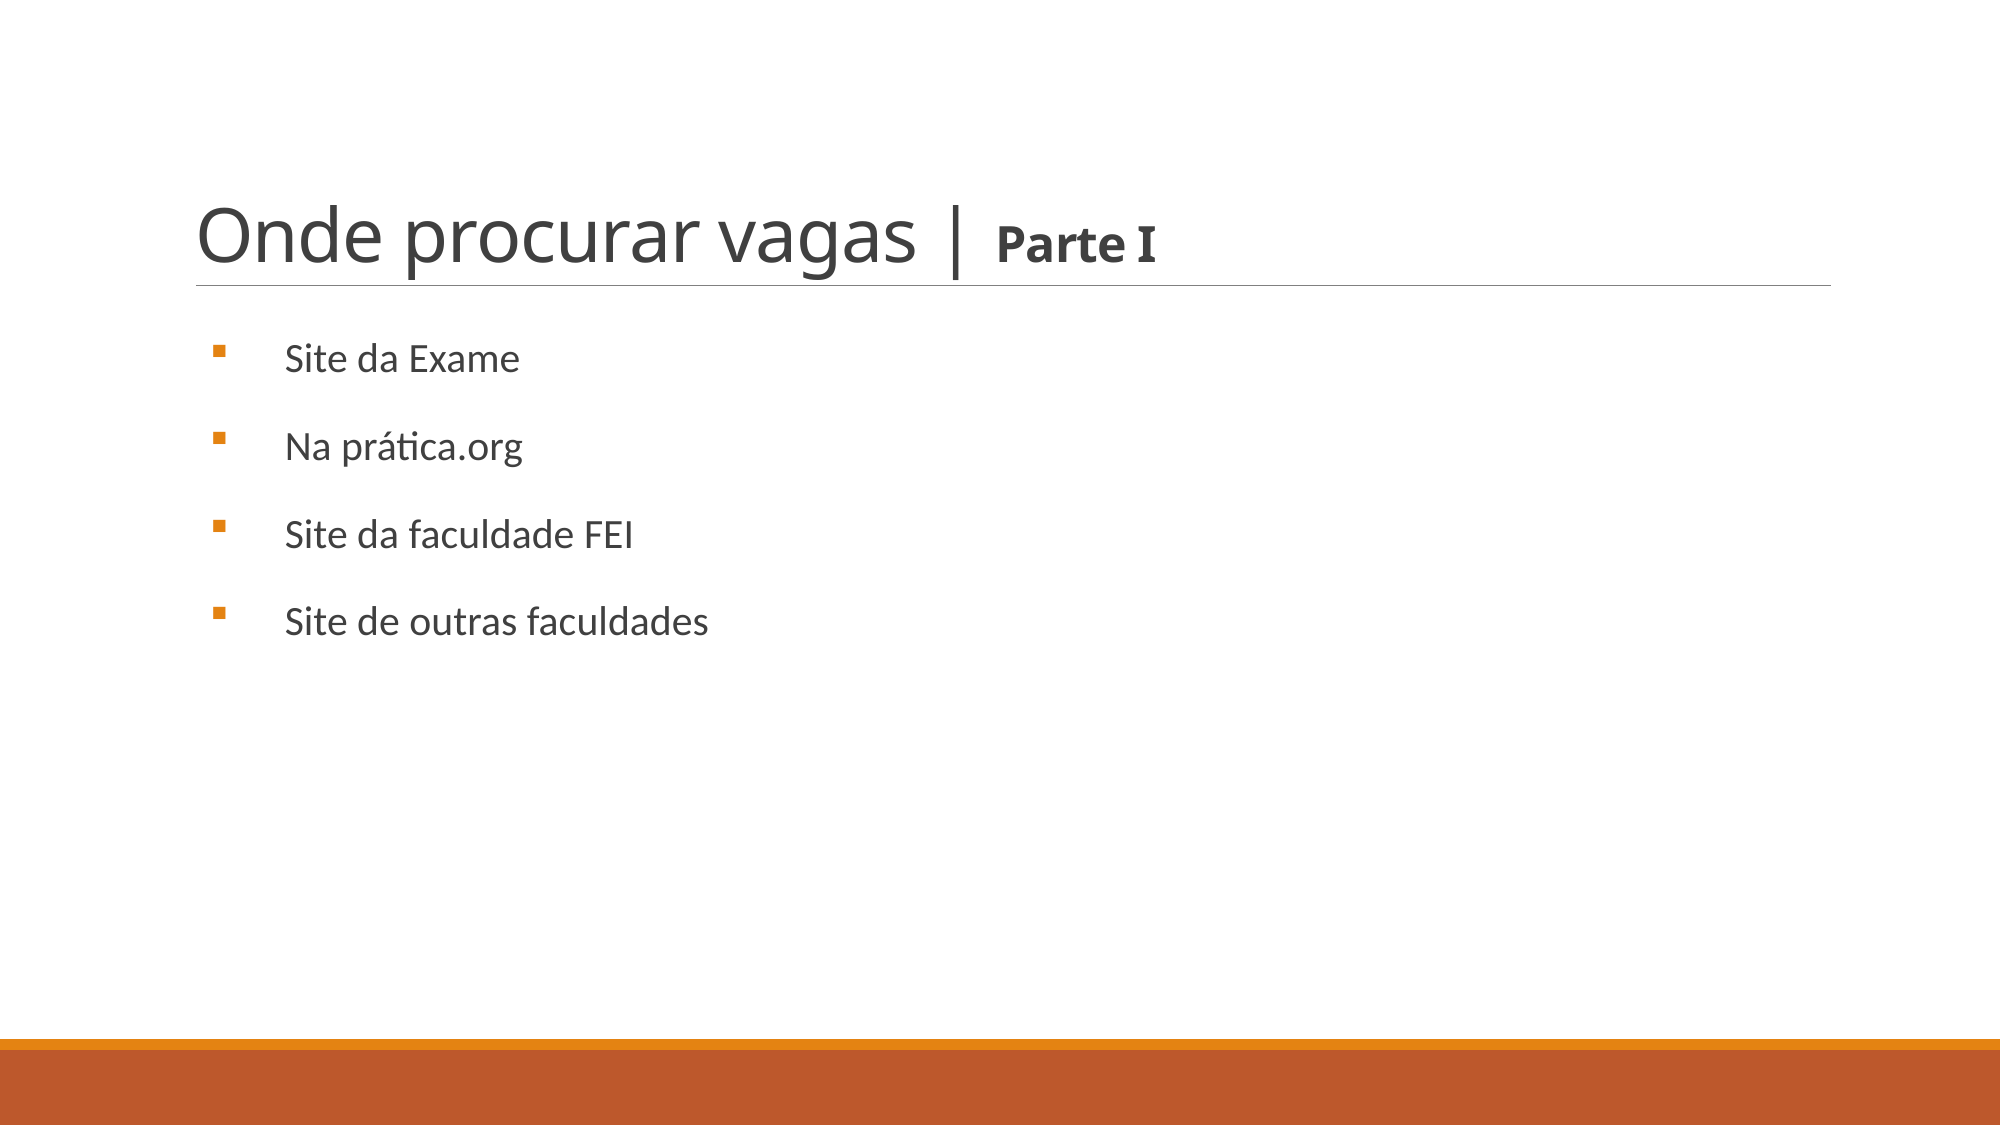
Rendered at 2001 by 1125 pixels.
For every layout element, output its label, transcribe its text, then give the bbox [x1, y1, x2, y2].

title Onde procurar vagas | Parte I [180, 47, 1830, 285]
text_box Site da Exame Na prática.org Site da faculdade FEI Site de outras faculdades [179, 323, 1830, 966]
